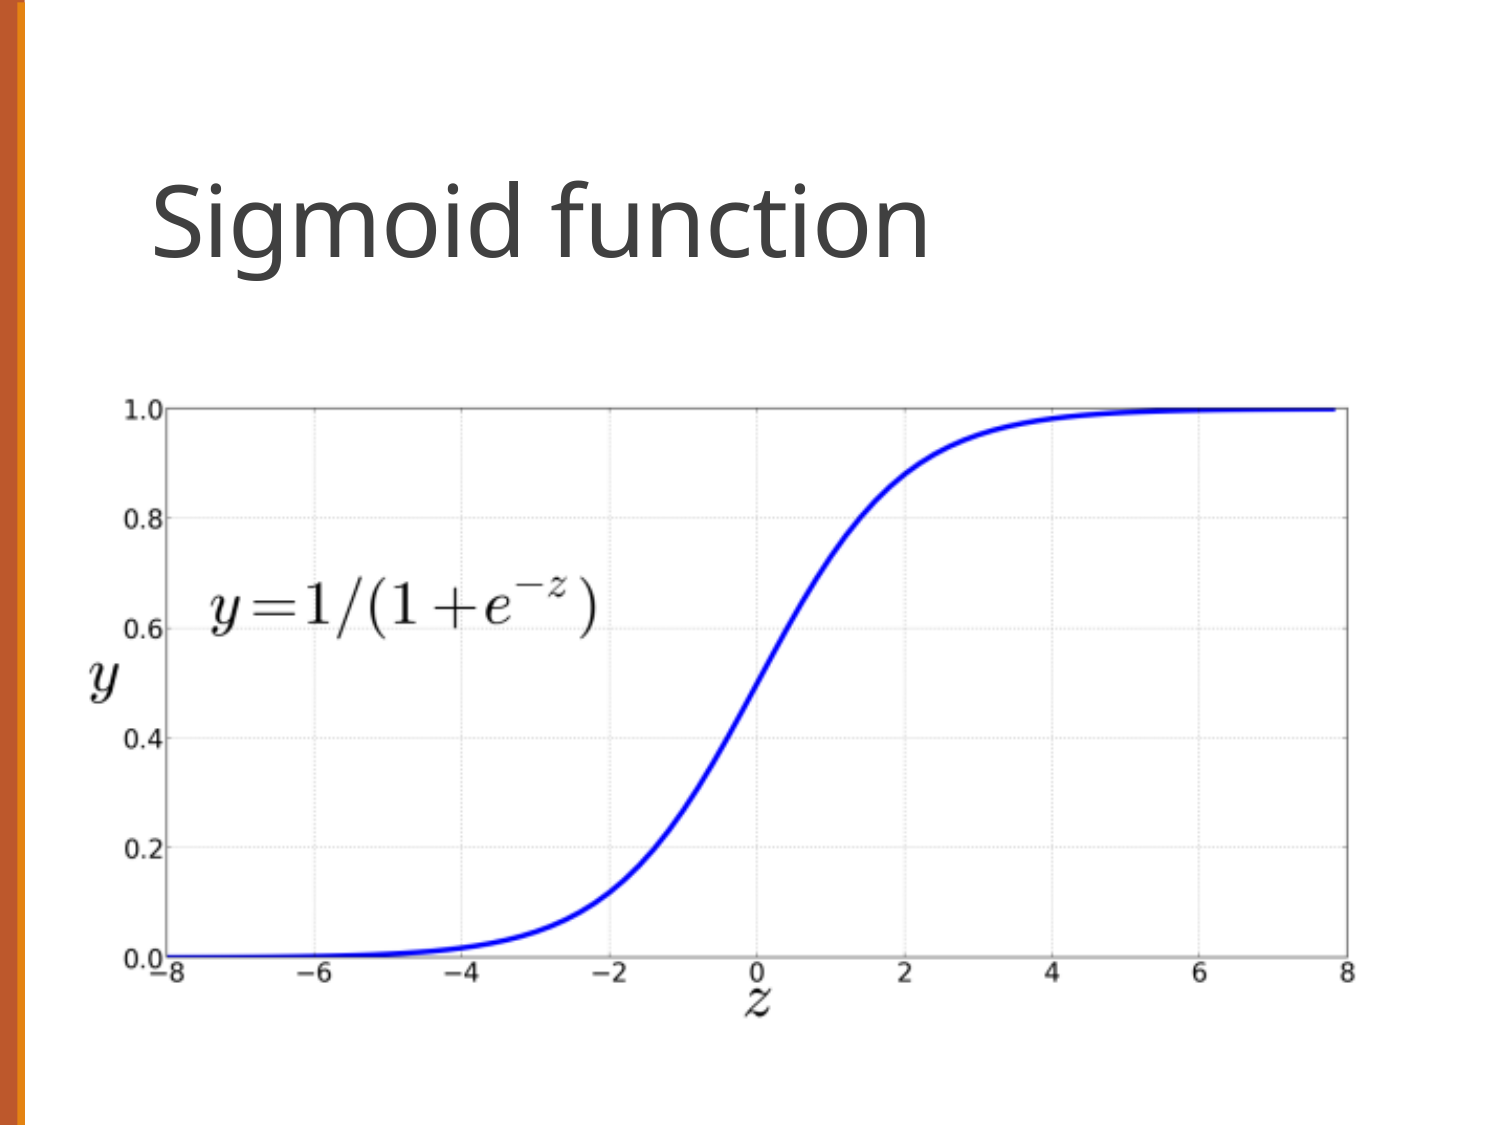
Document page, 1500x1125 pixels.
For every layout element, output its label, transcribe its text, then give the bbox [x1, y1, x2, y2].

title Sigmoid function [135, 47, 1373, 285]
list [41, 361, 1459, 1027]
